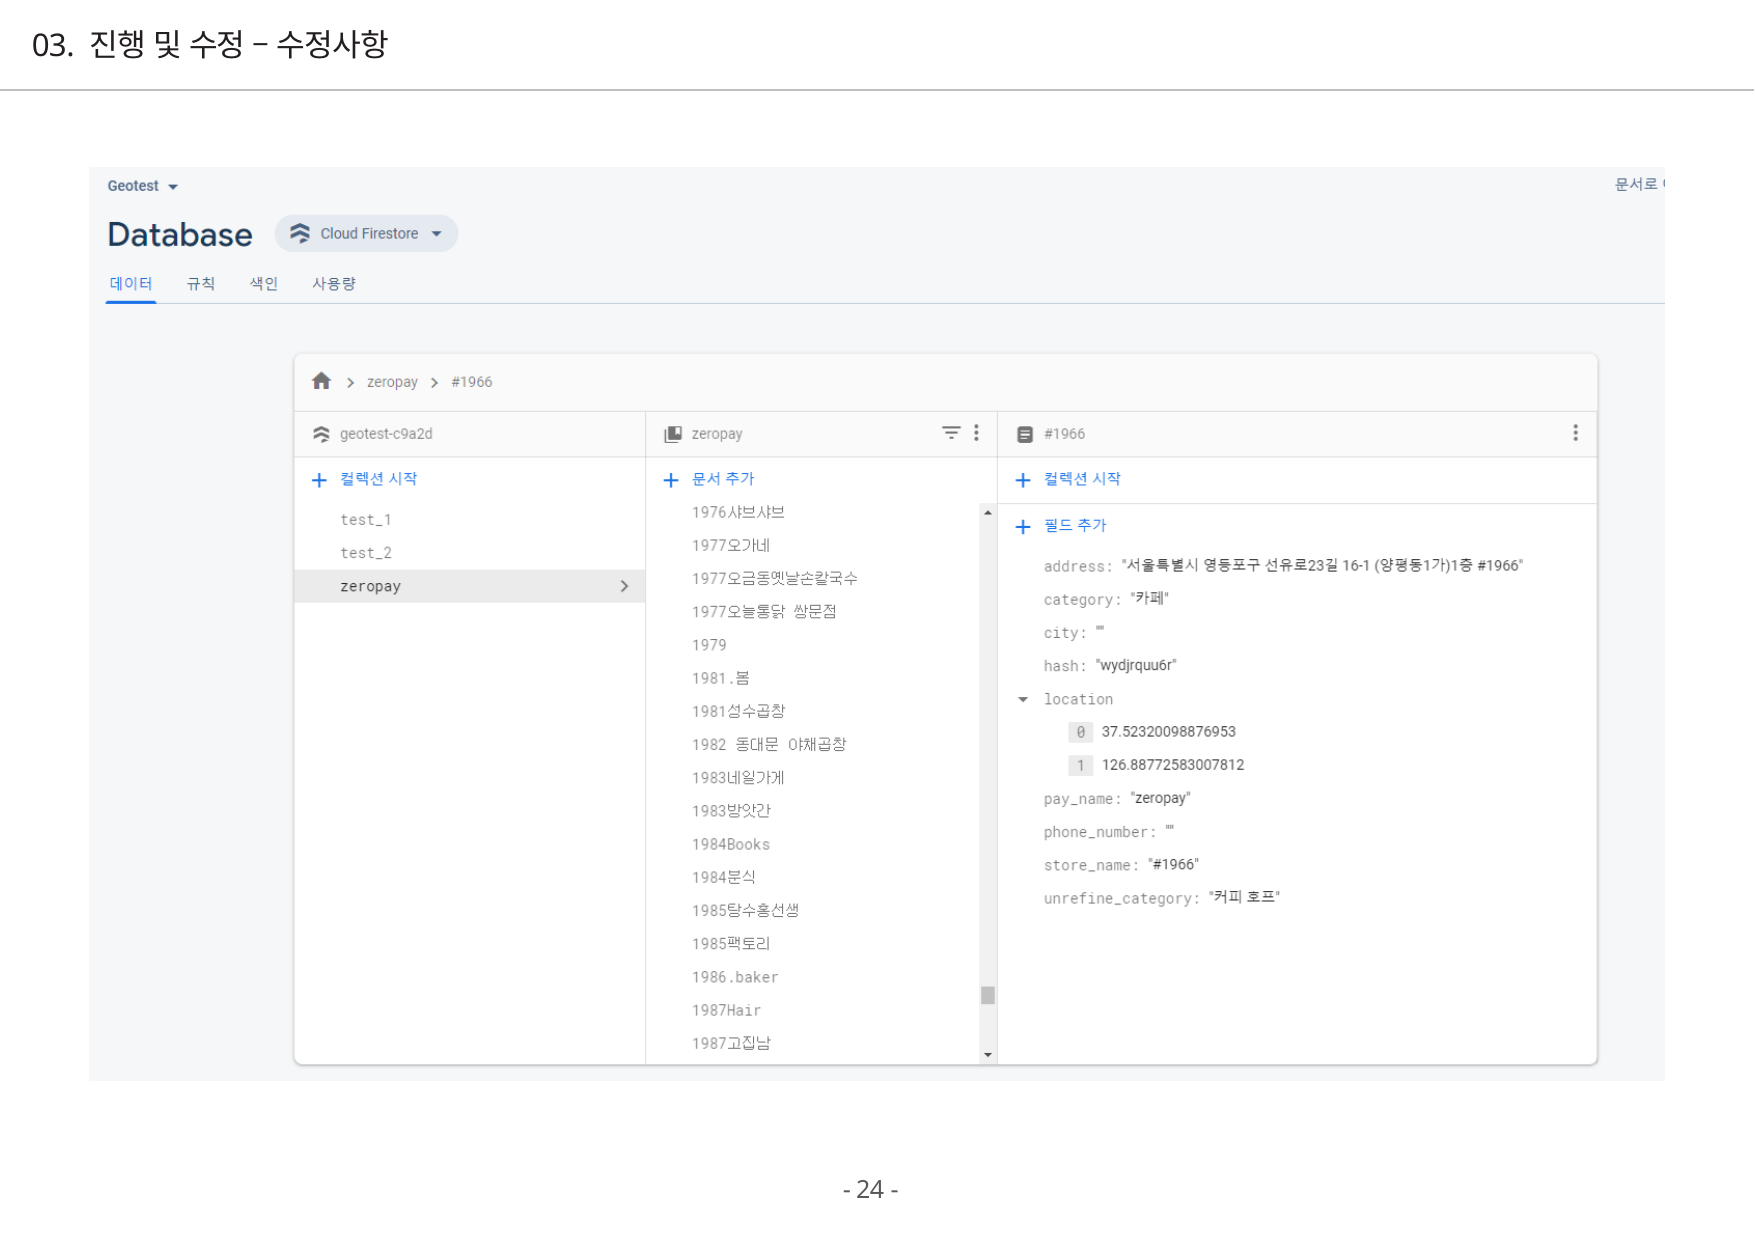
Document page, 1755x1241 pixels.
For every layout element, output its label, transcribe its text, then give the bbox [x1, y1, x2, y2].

picture [89, 166, 1665, 1081]
text_box 03. 진행 및 수정 – 수정사항 [29, 23, 965, 63]
text_box - 24 - [840, 1170, 914, 1241]
